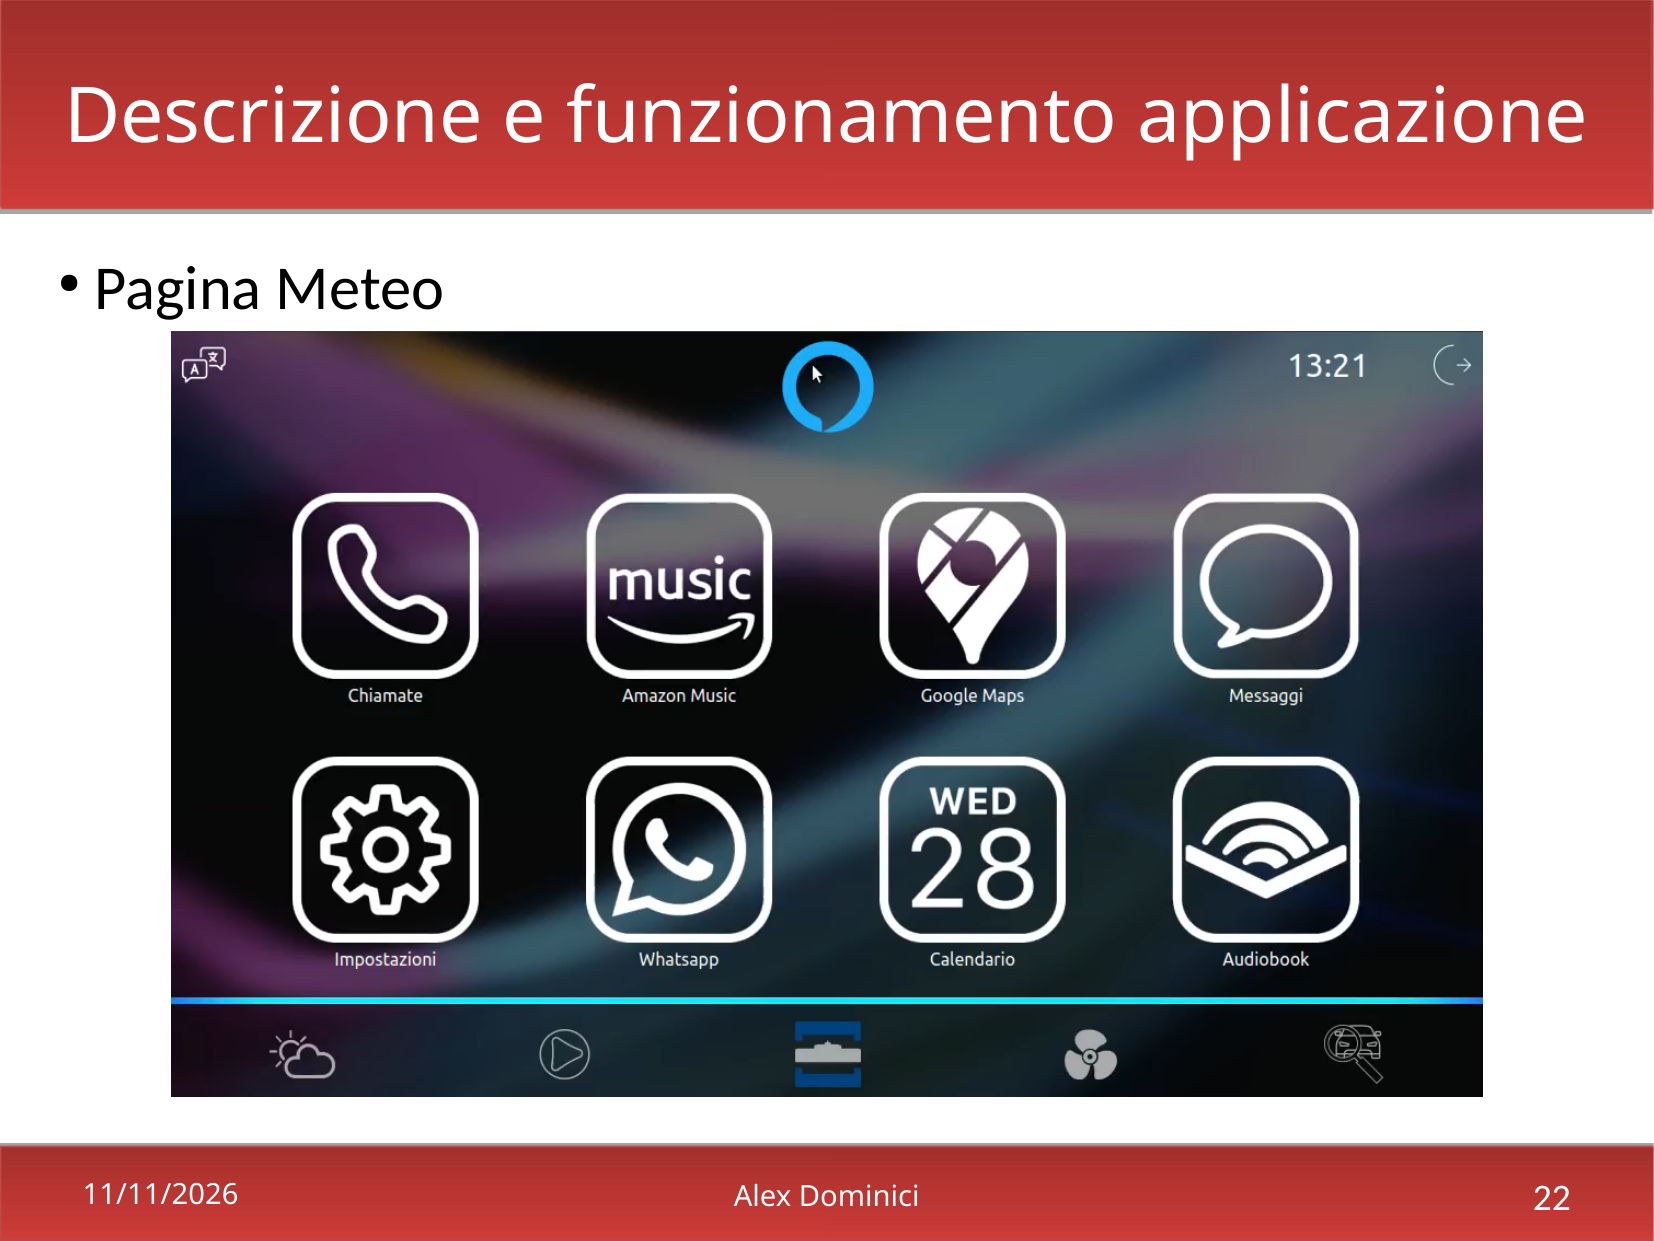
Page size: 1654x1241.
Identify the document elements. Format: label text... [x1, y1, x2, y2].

picture [0, 0, 1654, 214]
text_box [170, 330, 1484, 1098]
text_box 22 [1185, 1163, 1571, 1228]
text_box 21/02/2022 [82, 1163, 468, 1228]
title Descrizione e funzionamento applicazione [59, 0, 1595, 208]
picture [0, 1143, 1654, 1241]
list Pagina Meteo [58, 236, 733, 331]
text_box Alex Dominici [501, 1163, 1152, 1228]
